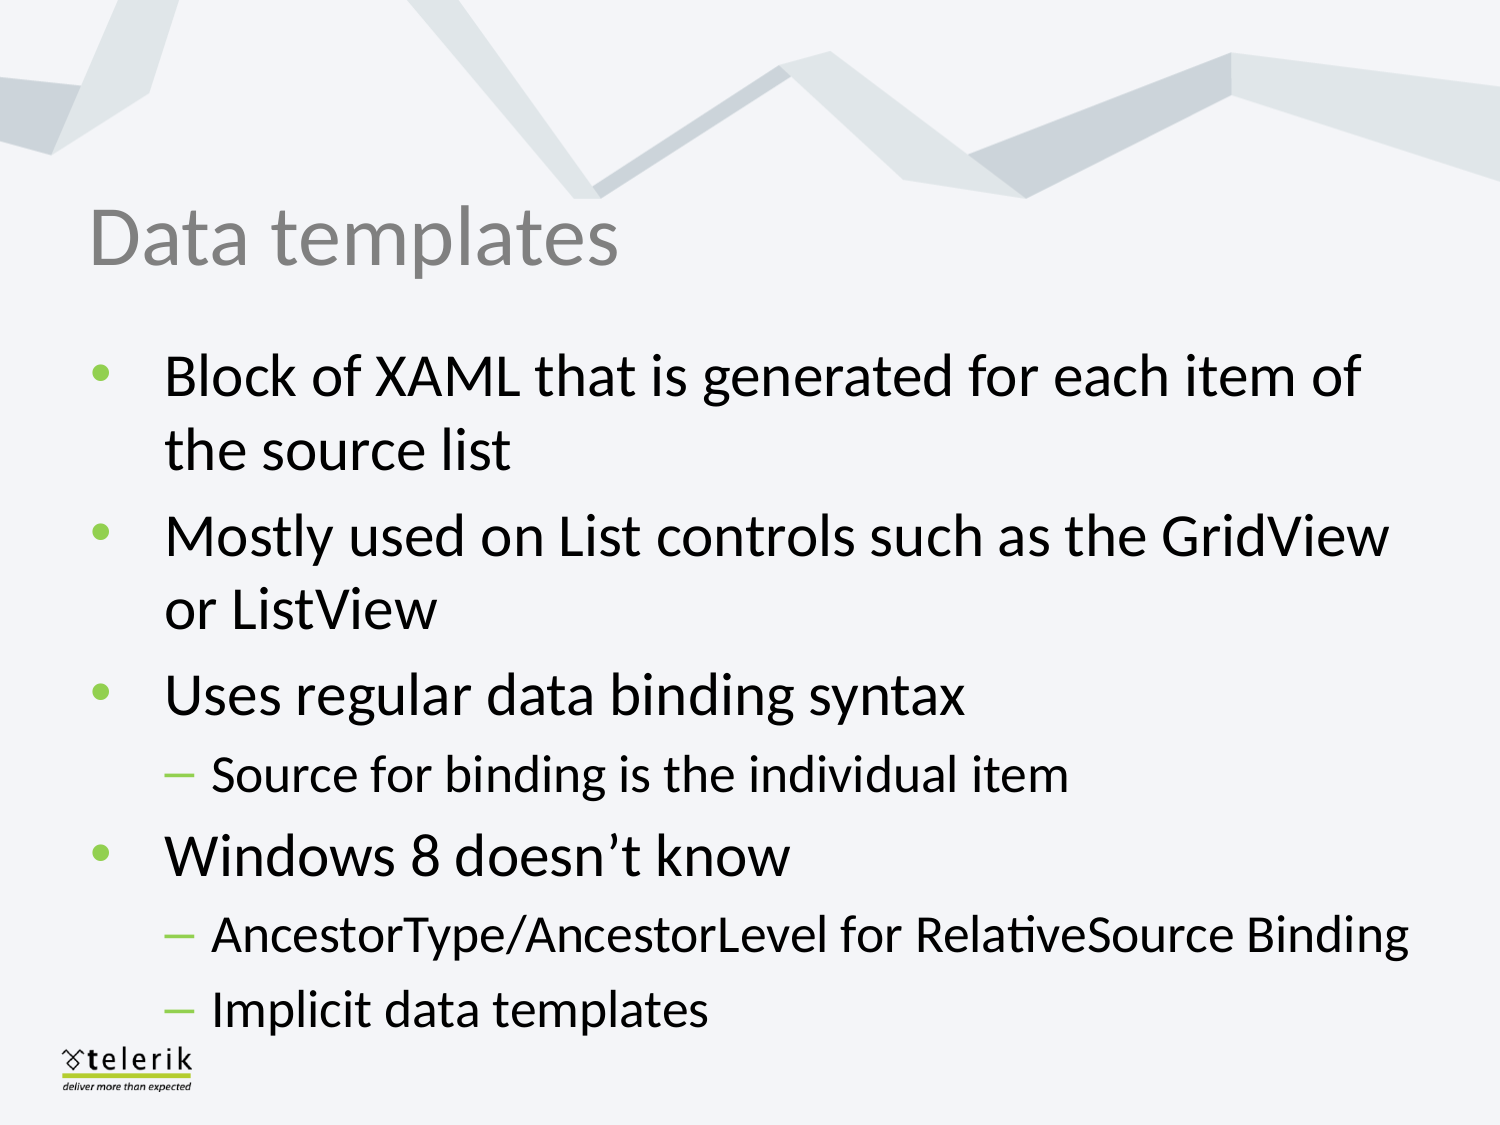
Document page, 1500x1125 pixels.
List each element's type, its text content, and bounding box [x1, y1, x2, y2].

list Block of XAML that is generated for each item of the source list Mostly used on List controls such as the GridView or ListView Uses regular data binding syntax Source for binding is the individual item Windows 8 doesn’t know AncestorType/AncestorLevel for RelativeSource Binding Implicit data templates [75, 327, 1425, 1071]
picture [0, 0, 1500, 260]
picture [61, 1046, 192, 1092]
title Data templates [73, 171, 1424, 291]
